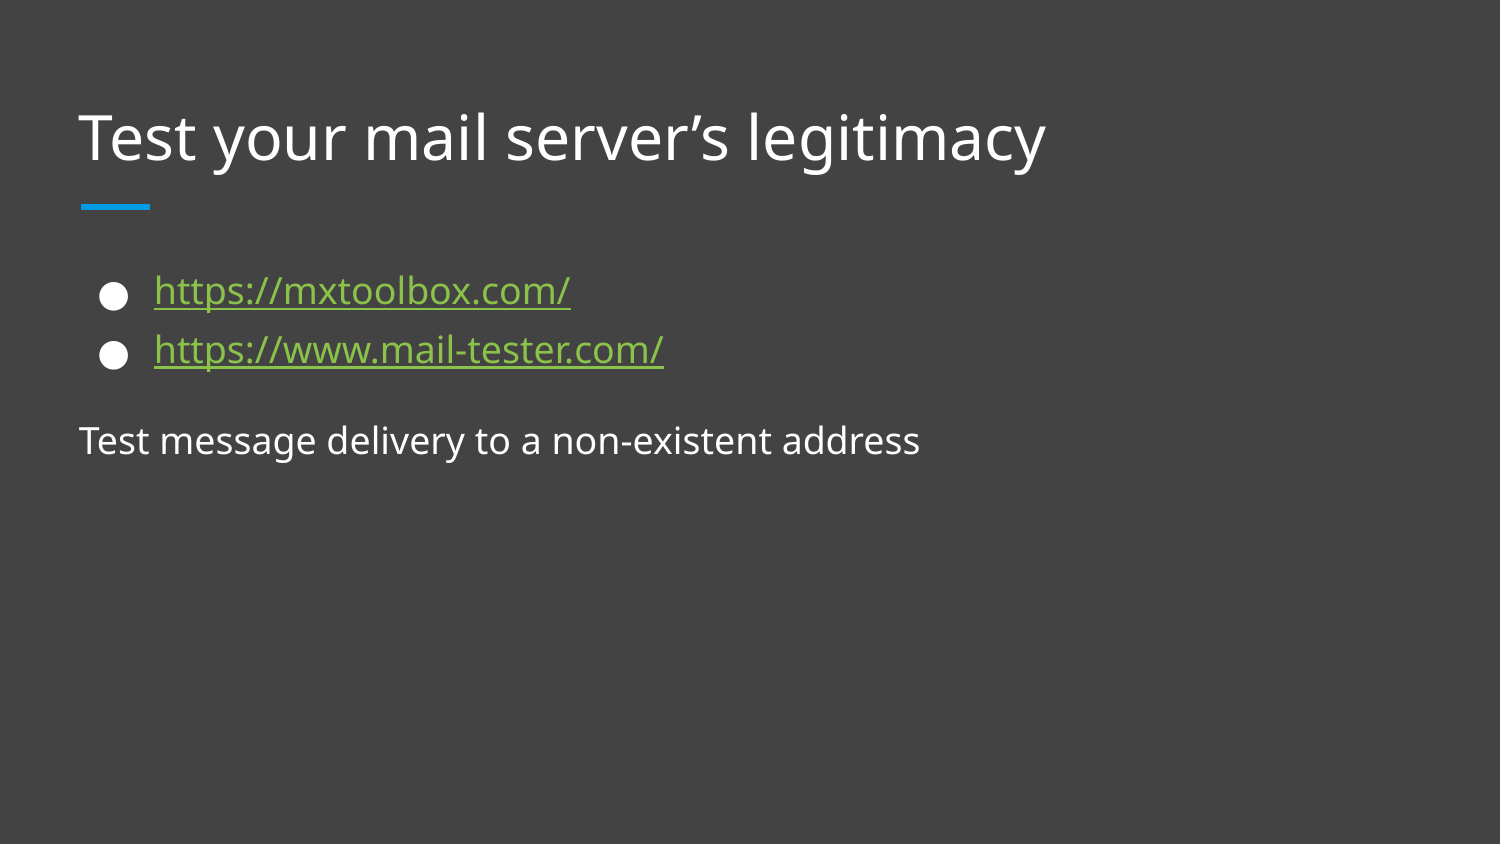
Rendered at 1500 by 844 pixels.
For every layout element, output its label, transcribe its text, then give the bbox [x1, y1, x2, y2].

list https://mxtoolbox.com/ https://www.mail-tester.com/ Test message delivery to a non-existent address [63, 244, 1437, 750]
title Test your mail server’s legitimacy [63, 75, 1437, 188]
